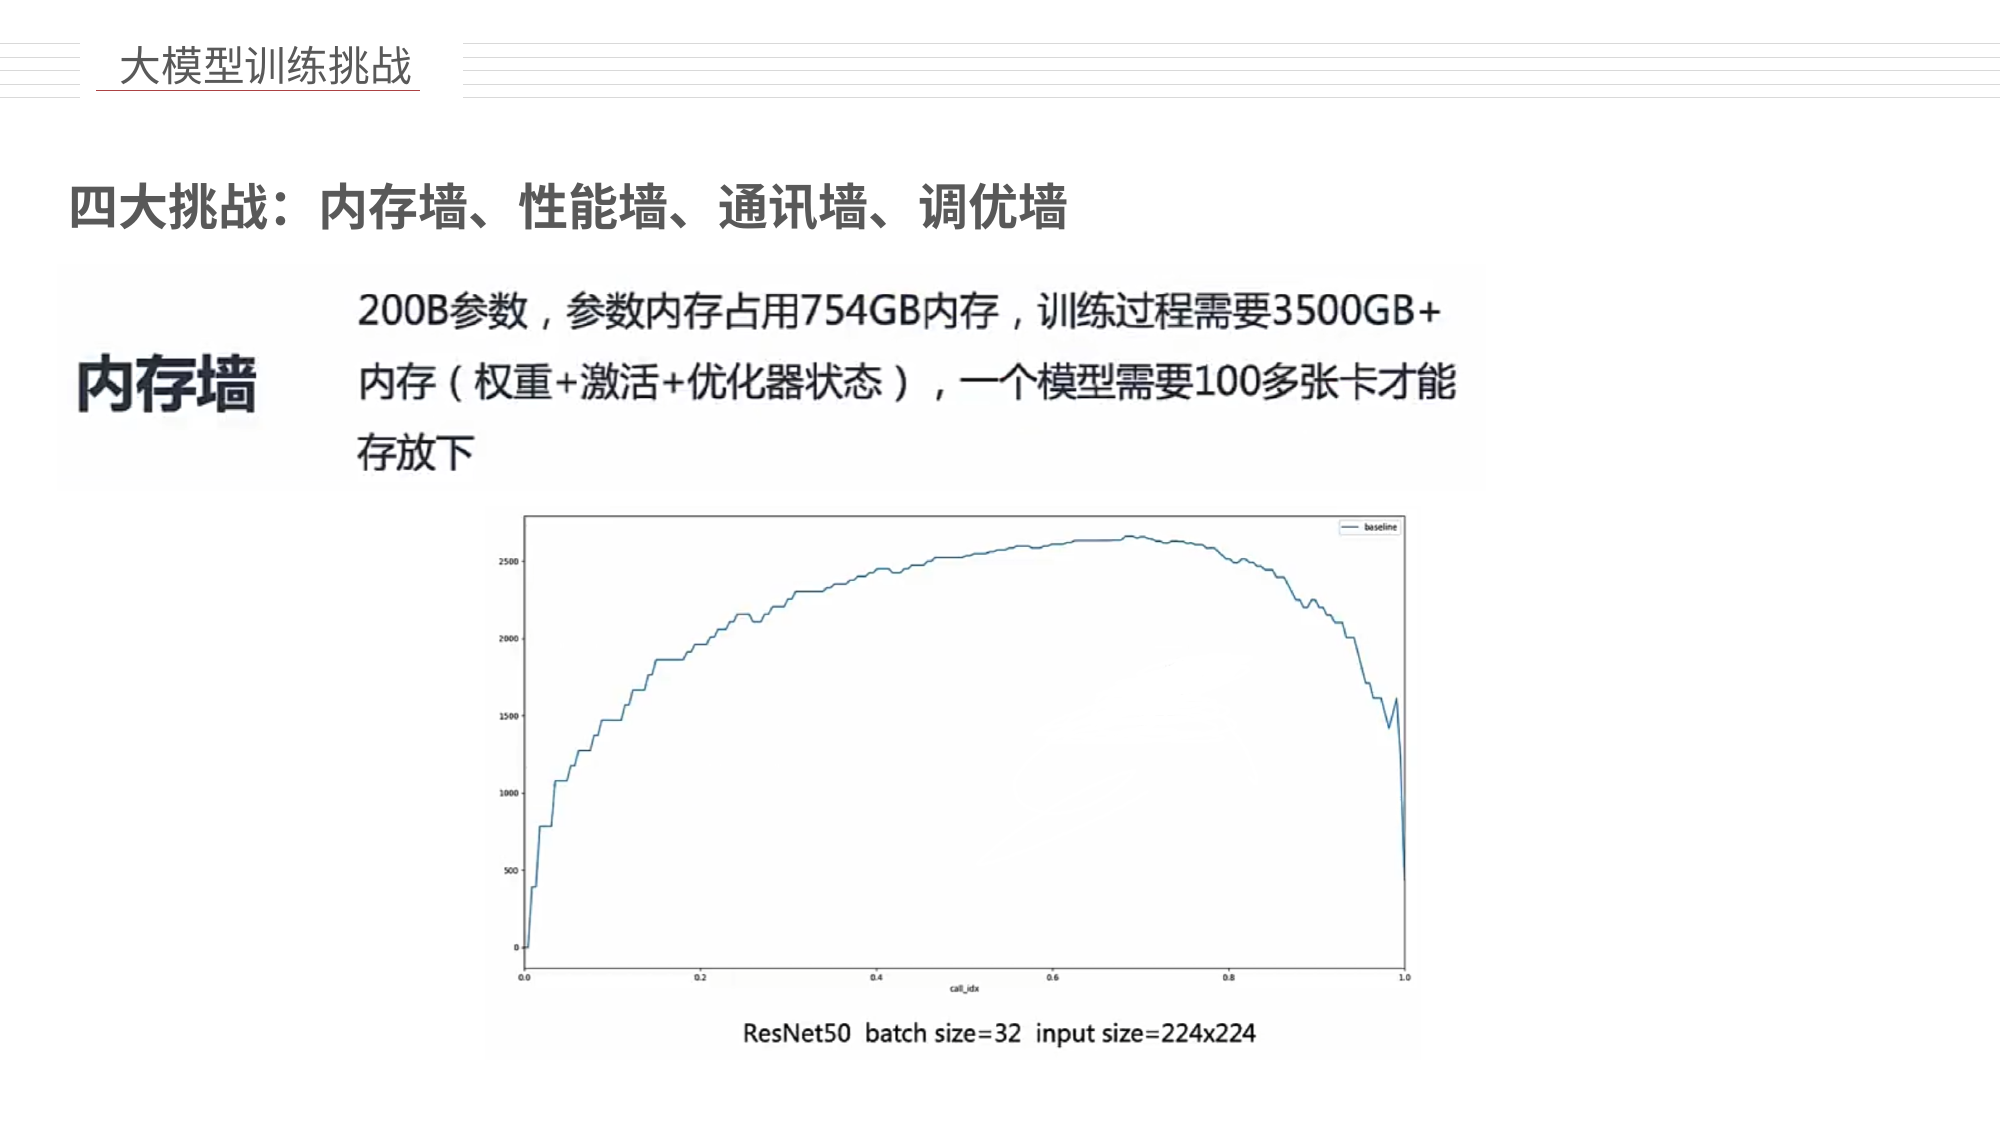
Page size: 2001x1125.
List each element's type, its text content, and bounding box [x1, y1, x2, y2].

text_box 大模型训练挑战 [104, 32, 427, 98]
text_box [462, 43, 2000, 98]
picture [485, 506, 1421, 1060]
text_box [0, 43, 80, 98]
picture [57, 264, 1486, 491]
text_box 四大挑战：内存墙、性能墙、通讯墙、调优墙 [57, 152, 1152, 264]
